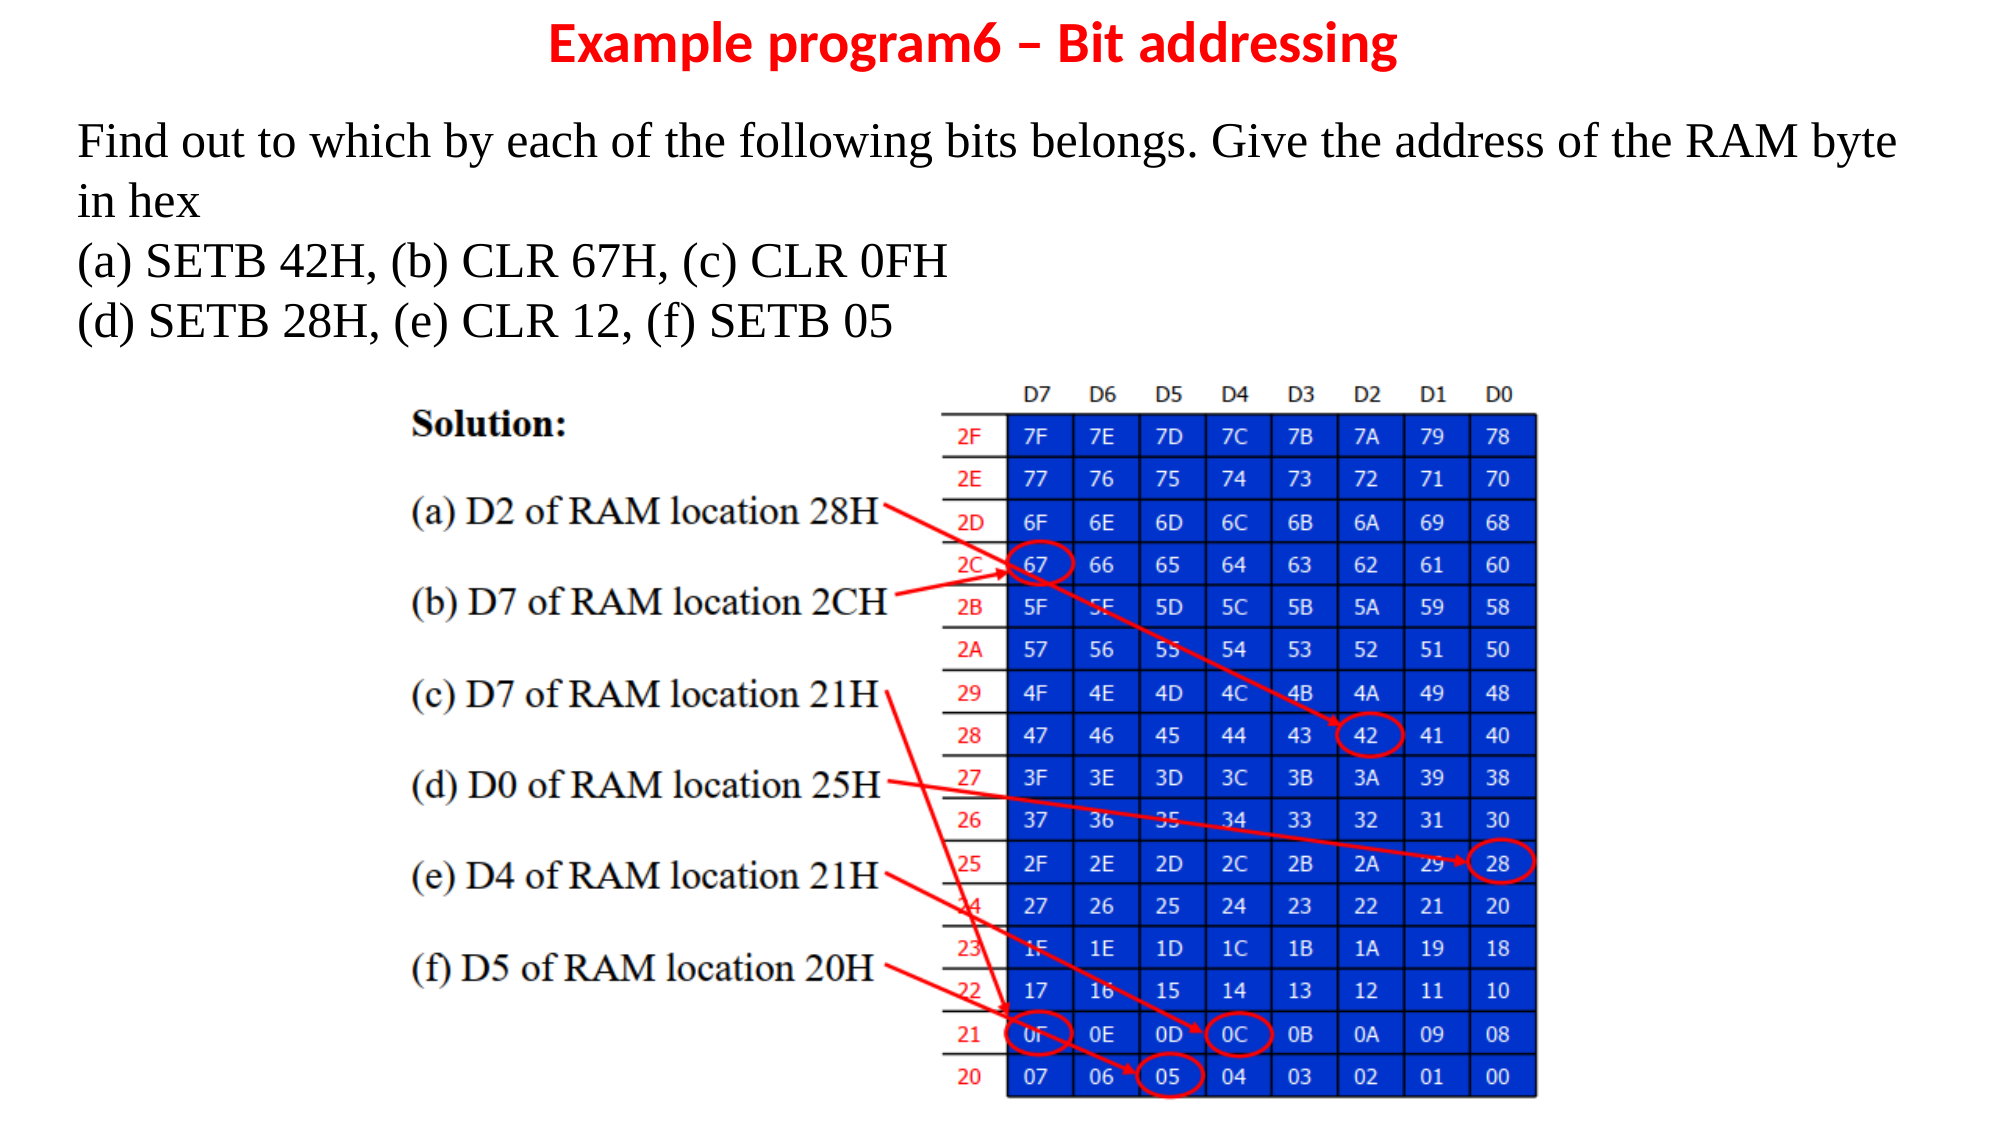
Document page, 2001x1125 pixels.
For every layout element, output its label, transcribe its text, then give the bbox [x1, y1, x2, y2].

text_box Find out to which by each of the following bits belongs. Give the address of the RAM byte in hex (a) SETB 42H, (b) CLR 67H, (c) CLR 0FH (d) SETB 28H, (e) CLR 12, (f) SETB 05 [62, 99, 1964, 415]
title Example program6 – Bit addressing [287, 4, 1660, 75]
picture [399, 374, 1549, 1109]
